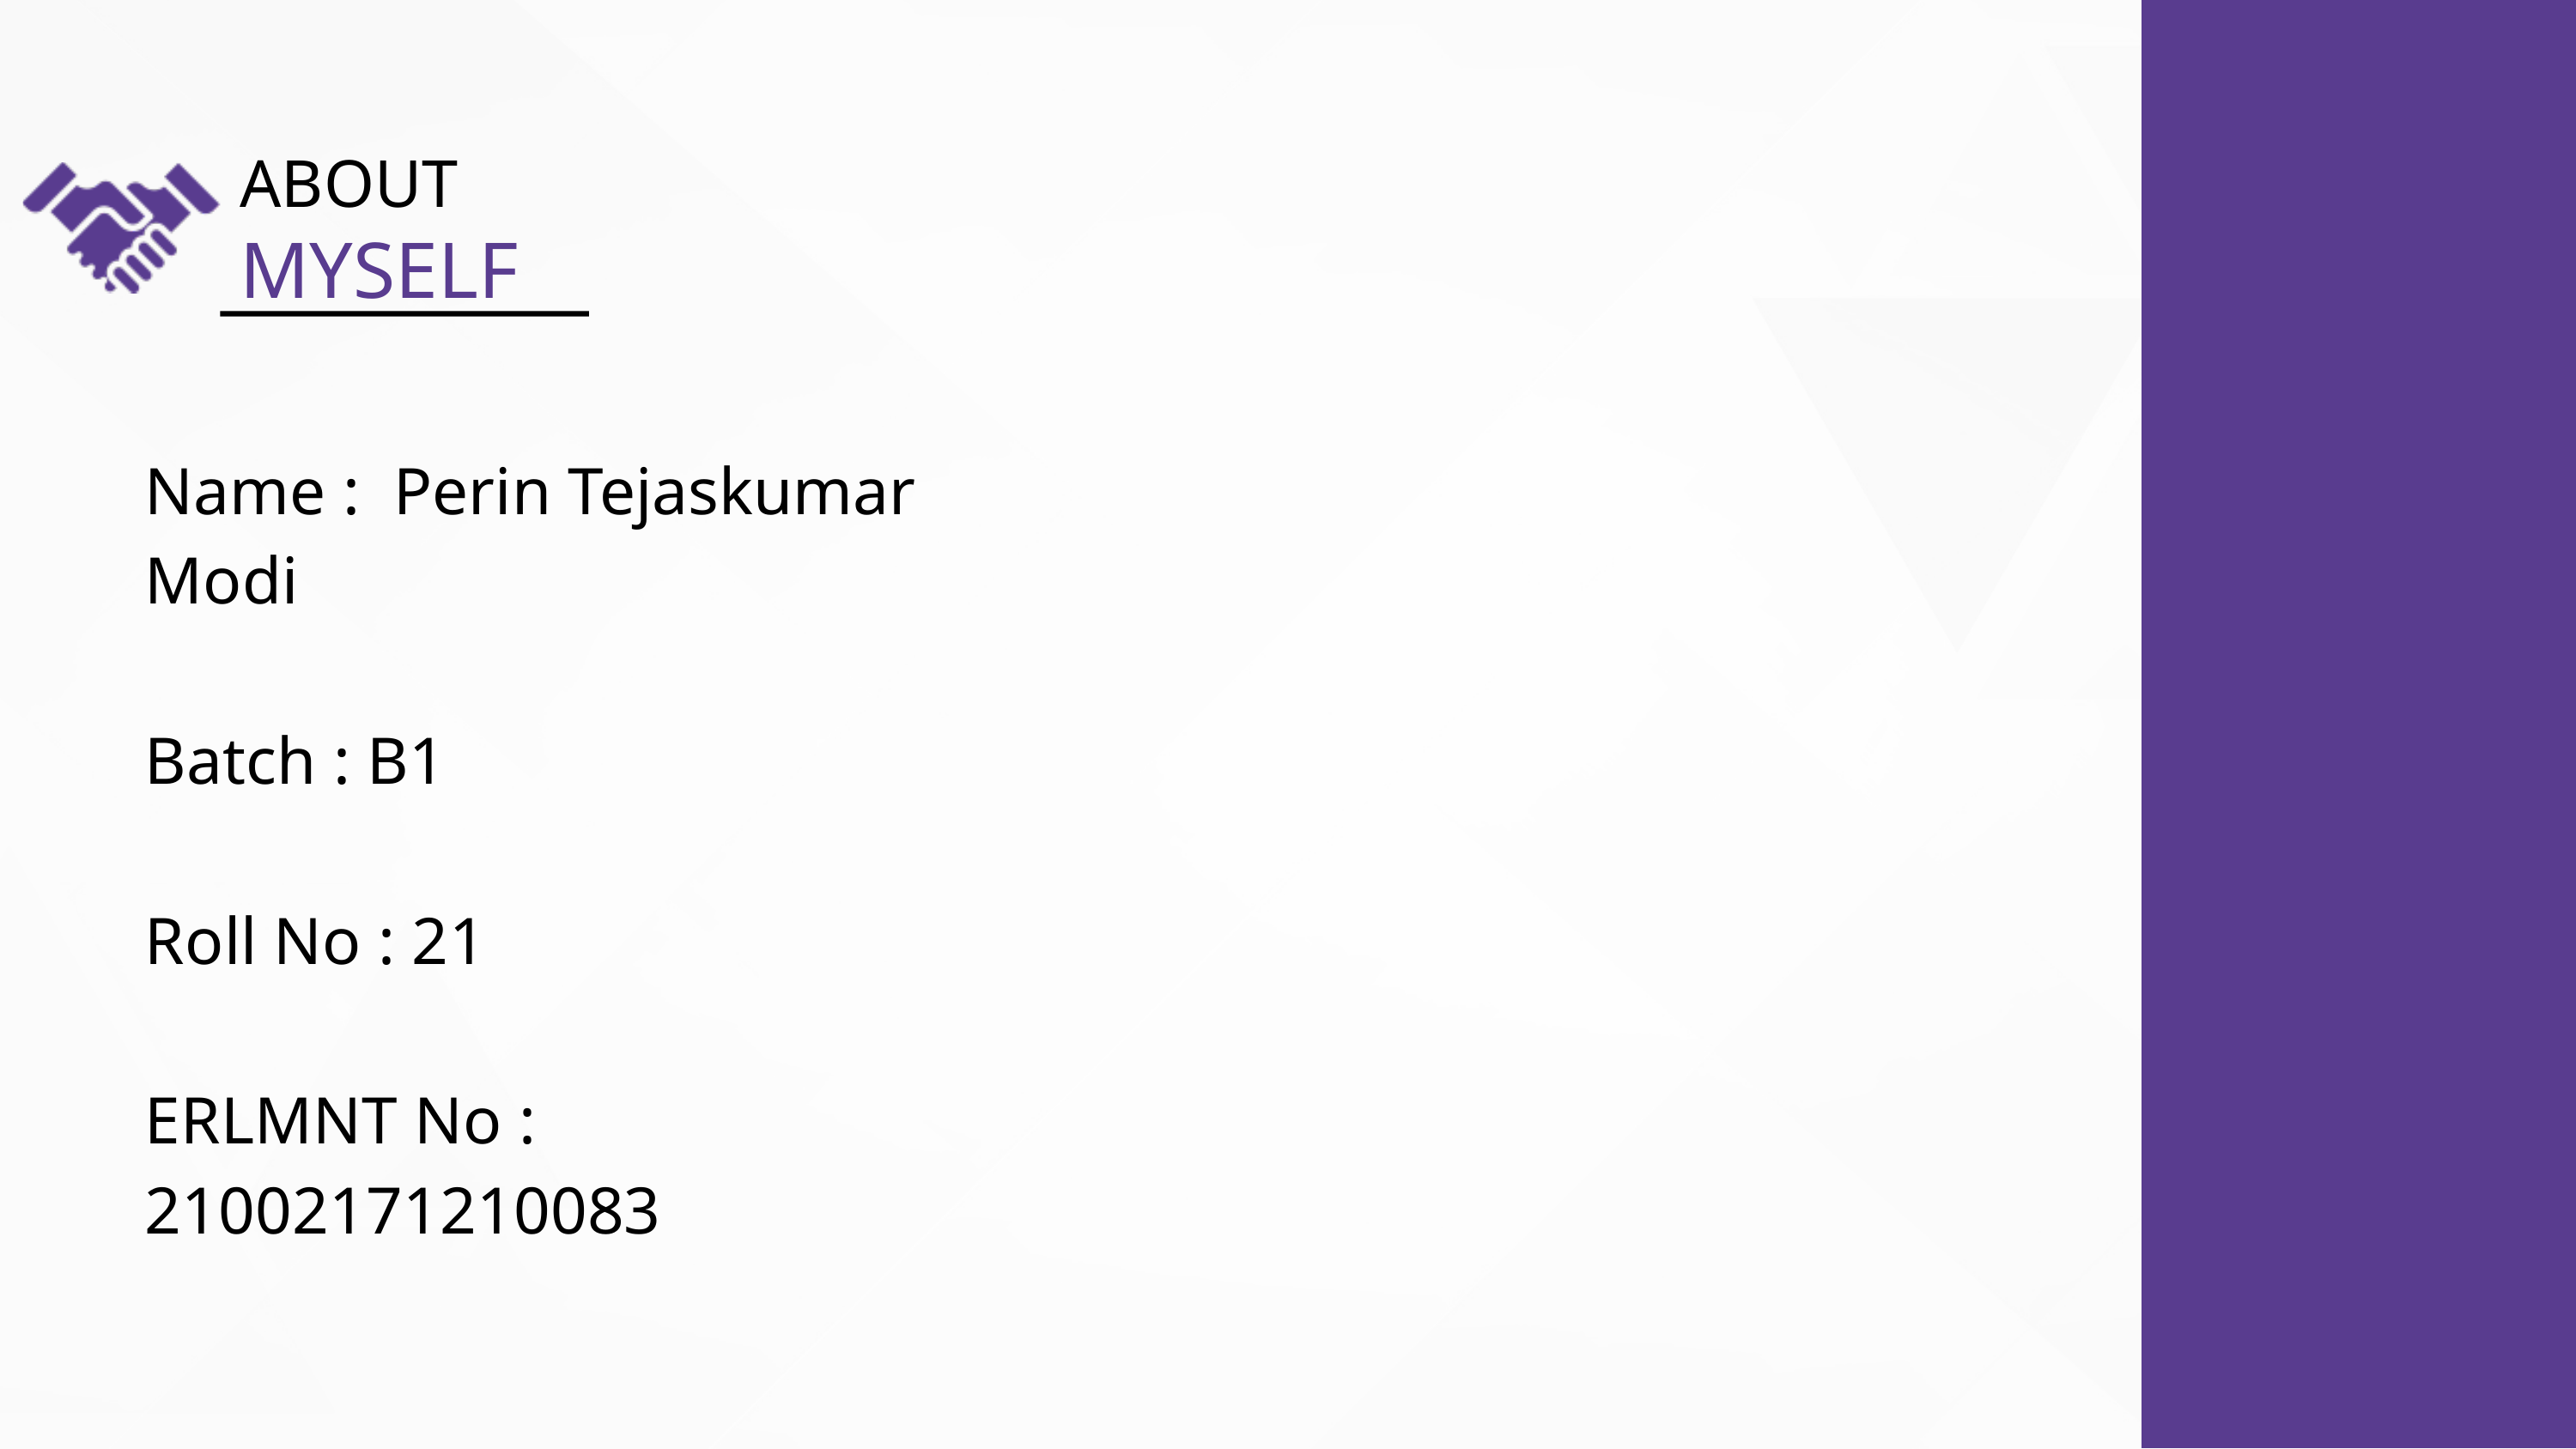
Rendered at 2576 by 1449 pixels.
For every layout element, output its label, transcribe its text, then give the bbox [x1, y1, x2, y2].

text_box MYSELF [240, 205, 939, 313]
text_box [2141, 0, 2576, 1449]
text_box ABOUT [240, 129, 699, 205]
text_box [22, 162, 221, 294]
text_box [0, 0, 2141, 1449]
text_box Name : Perin Tejaskumar Modi Batch : B1 Roll No : 21 ERLMNT No : 21002171210083 [144, 437, 1042, 1247]
